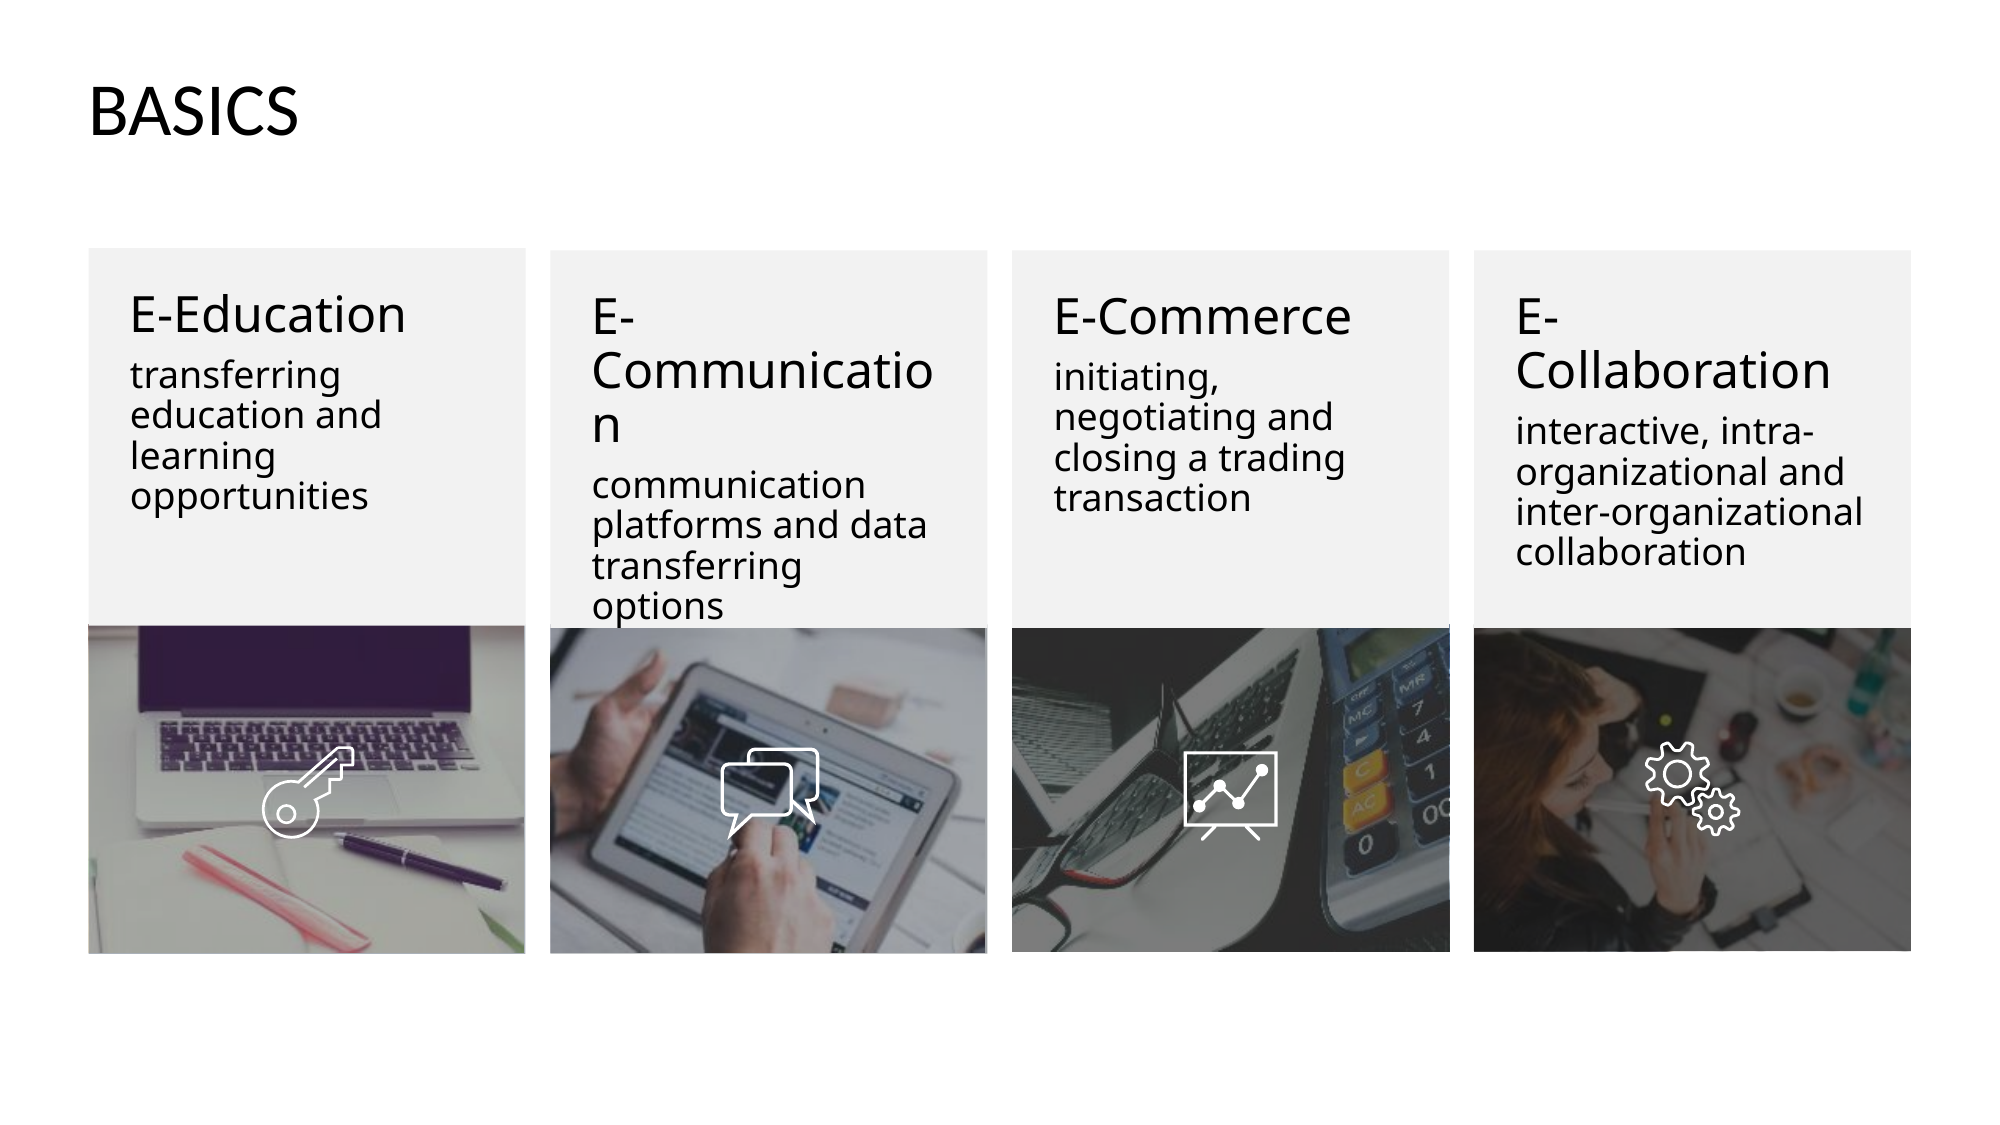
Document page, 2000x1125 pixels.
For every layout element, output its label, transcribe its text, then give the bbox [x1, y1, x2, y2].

list E-Education transferring education and learning opportunities [88, 248, 526, 625]
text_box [1644, 740, 1741, 837]
list E-Collaboration interactive, intra-organizational and inter-organizational collaboration [1474, 250, 1911, 623]
picture [1011, 624, 1450, 953]
title BASICS [88, 70, 1911, 248]
list E-Communication communication platforms and data transferring options [550, 250, 988, 625]
picture [550, 624, 986, 953]
picture [1473, 624, 1912, 953]
list E-Commerce initiating, negotiating and closing a trading transaction [1012, 250, 1450, 623]
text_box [1183, 751, 1278, 841]
picture [88, 624, 524, 954]
